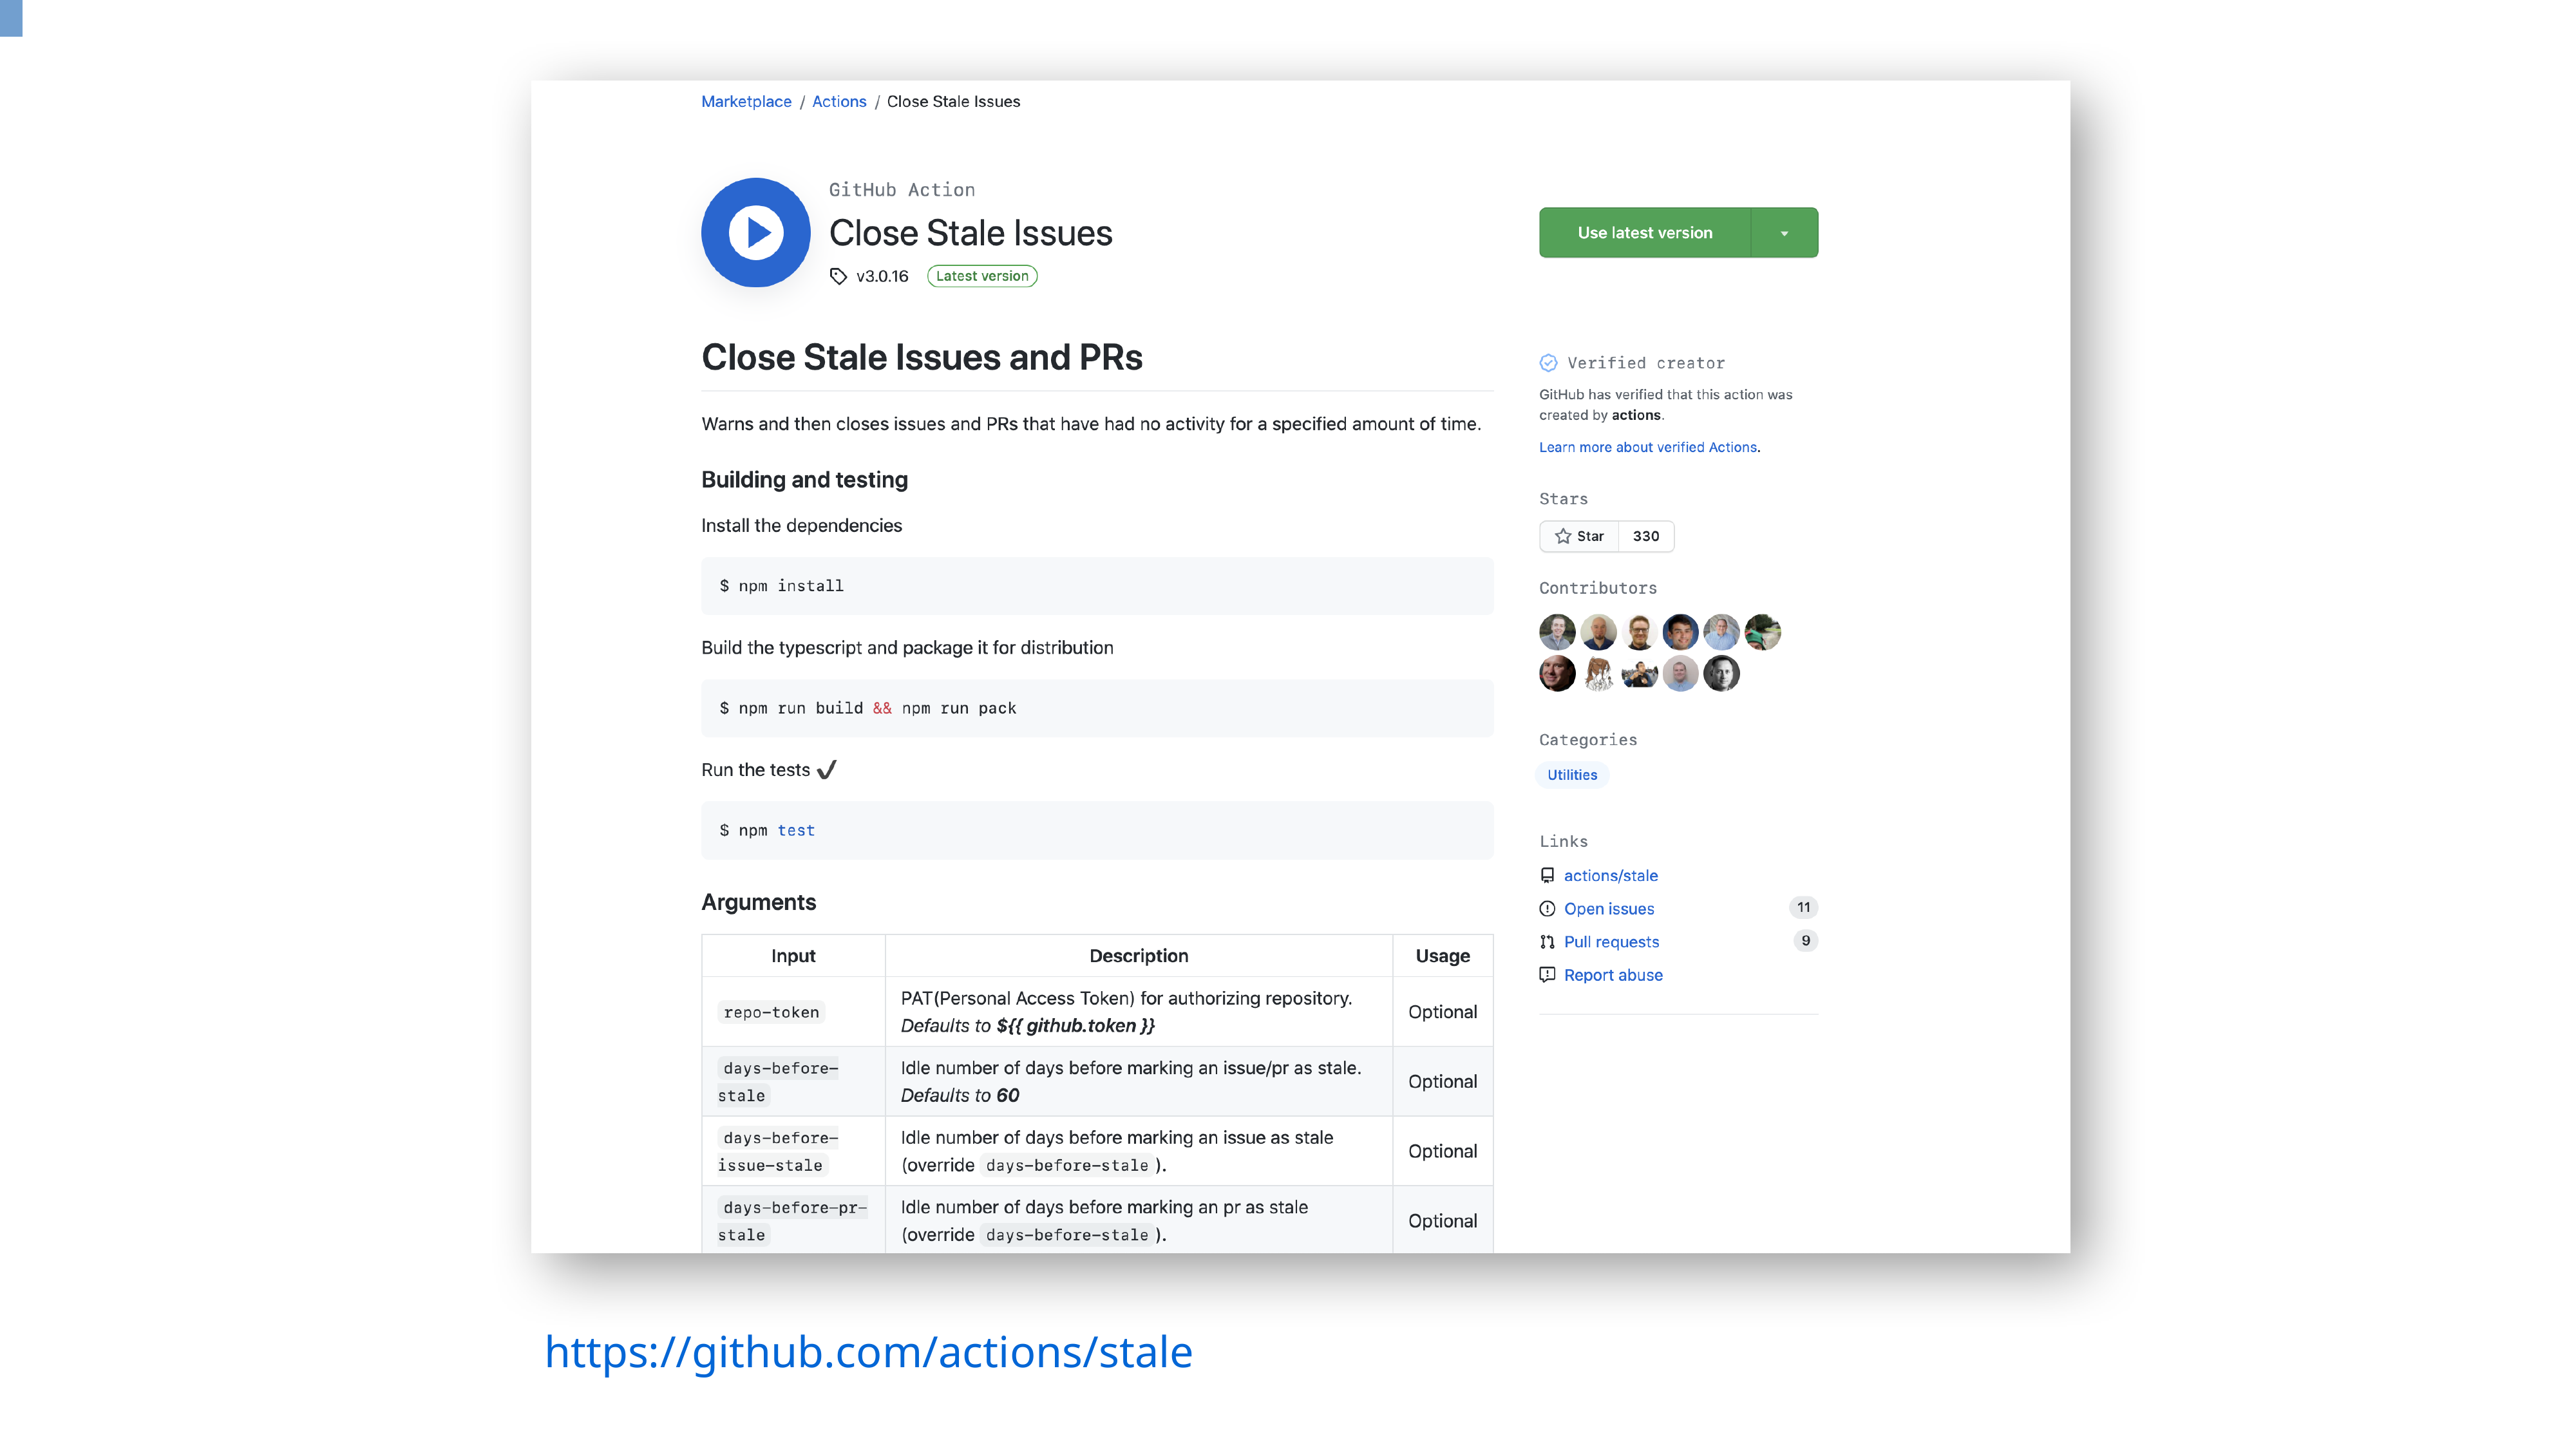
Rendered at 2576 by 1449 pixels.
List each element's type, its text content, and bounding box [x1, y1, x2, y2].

text_box https://github.com/actions/stale [538, 1319, 2003, 1382]
picture [531, 80, 2070, 1253]
